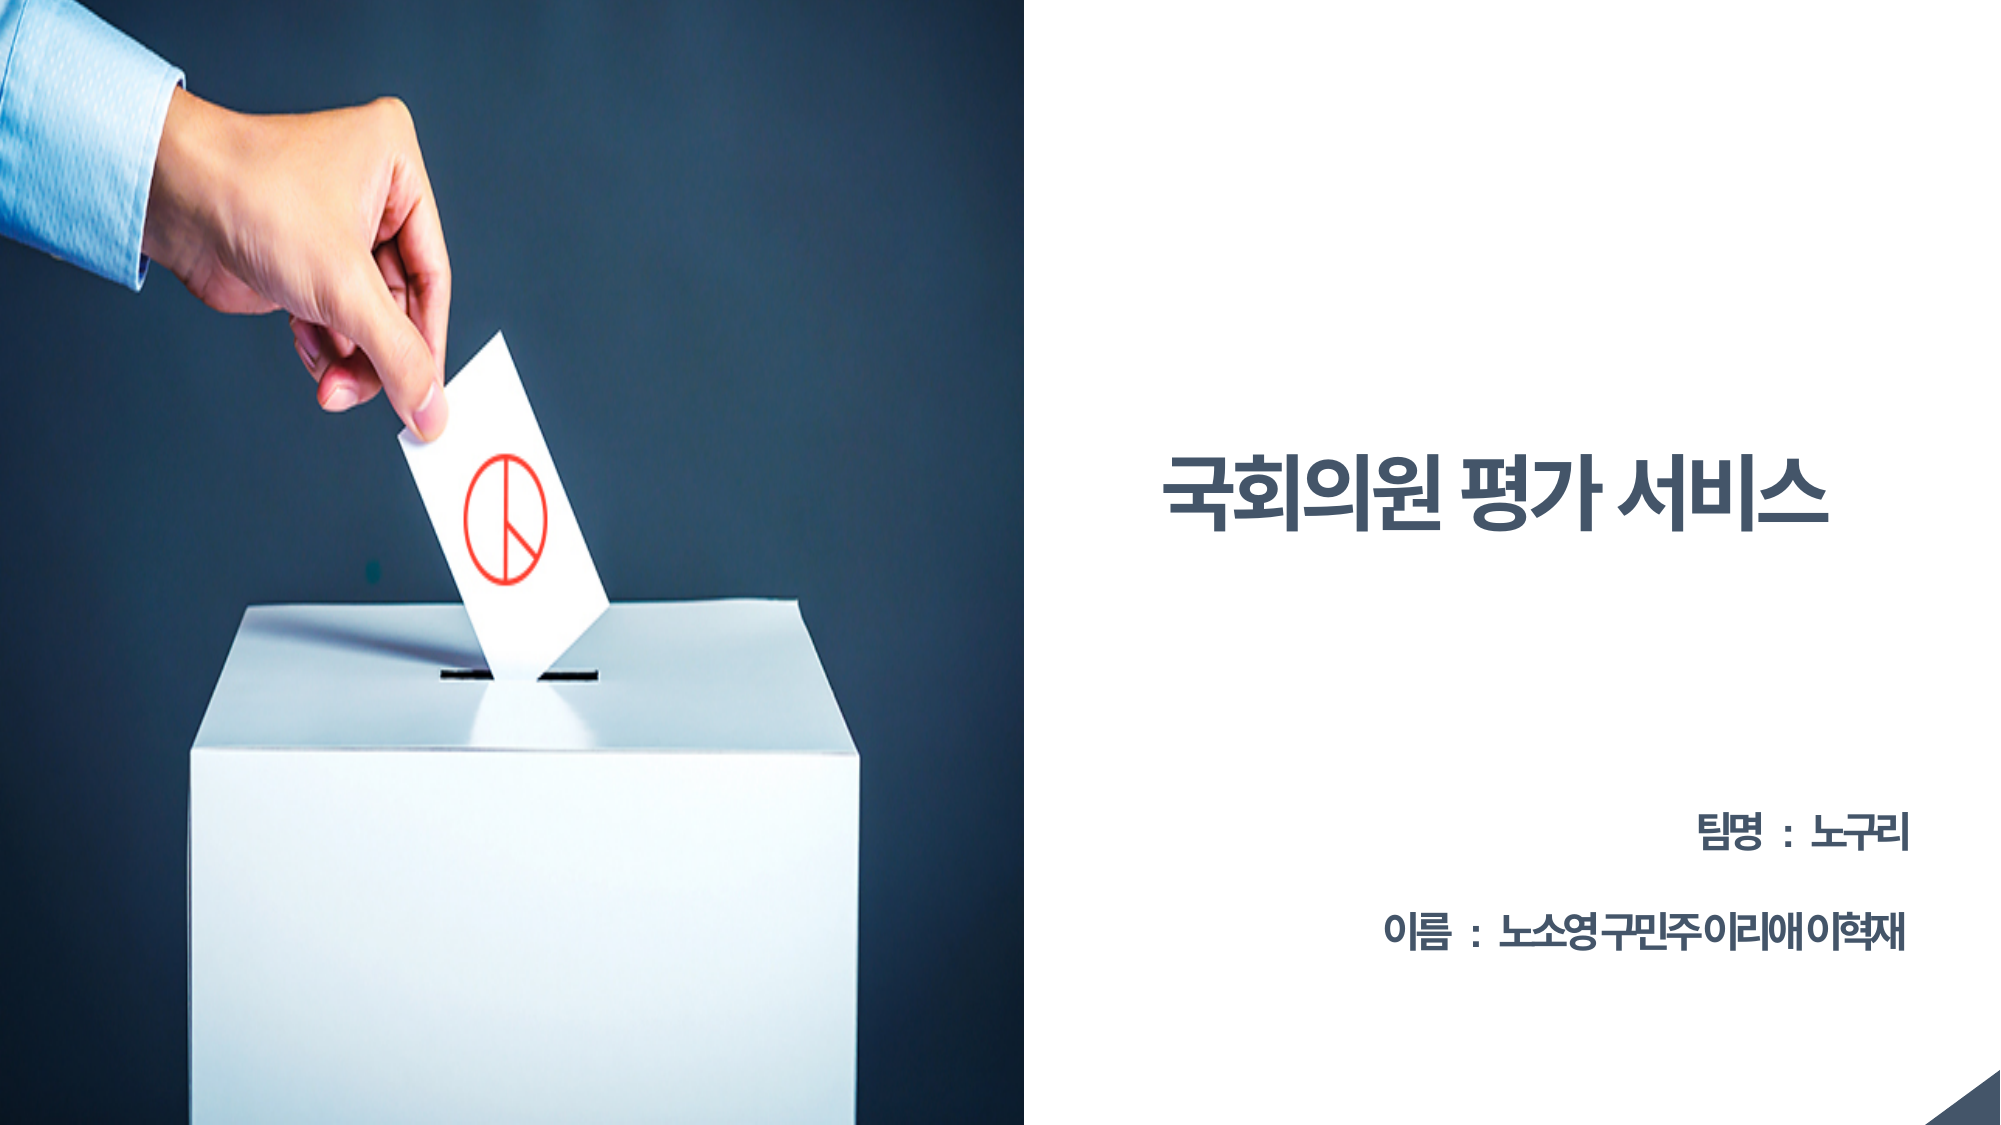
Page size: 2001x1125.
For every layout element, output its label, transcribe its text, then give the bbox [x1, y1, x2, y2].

picture [0, 0, 1024, 1125]
text_box 팀명 : 노구리 이름 : 노소영 구민주 이리애 이혁재 [1082, 805, 1929, 957]
text_box 국회의원 평가 서비스 [1024, 440, 1987, 541]
